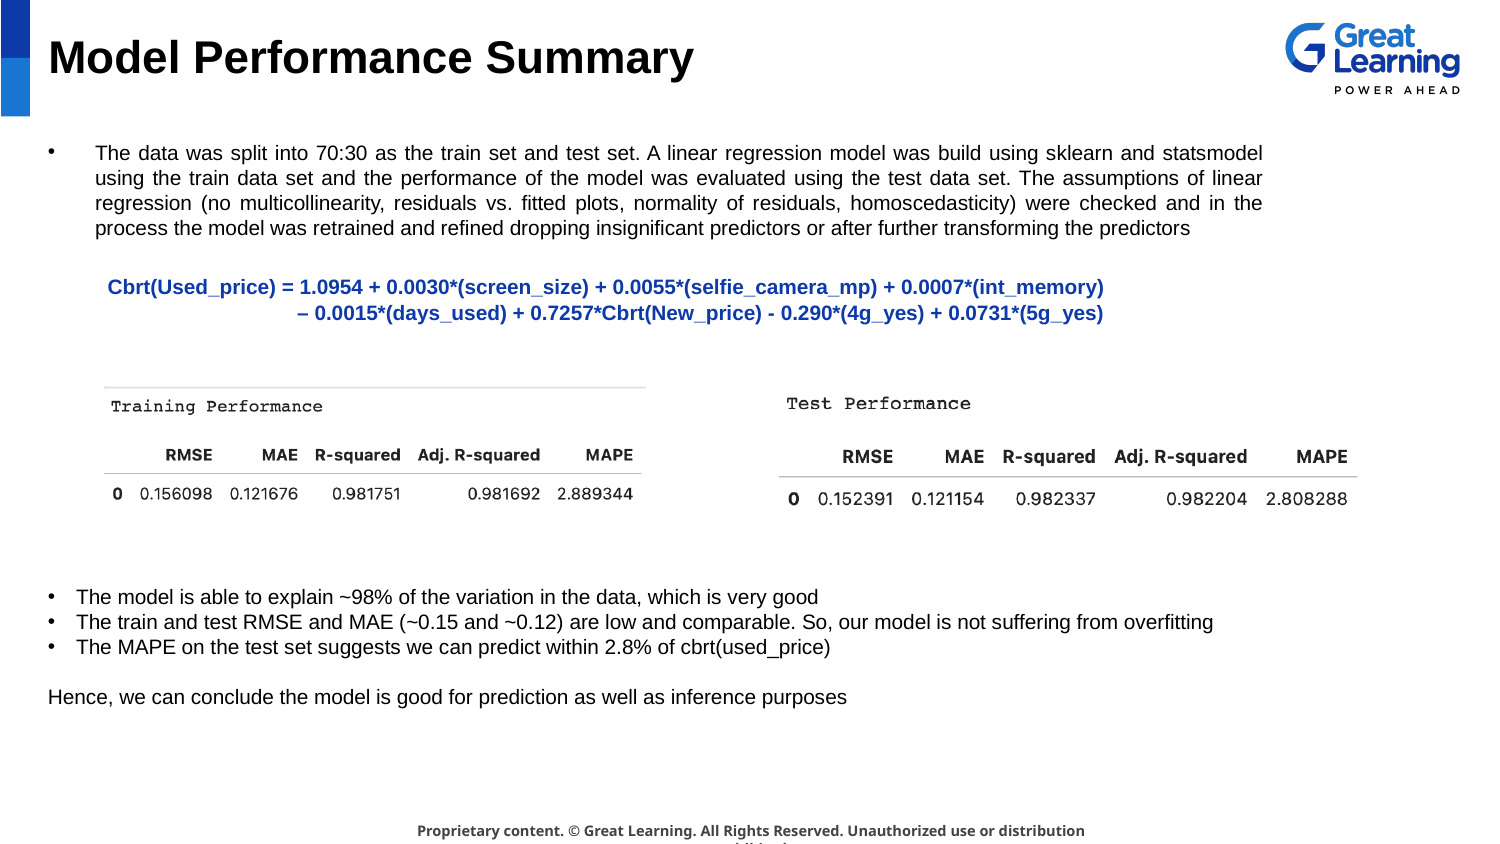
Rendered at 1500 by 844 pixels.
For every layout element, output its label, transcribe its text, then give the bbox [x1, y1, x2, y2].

picture [92, 386, 646, 522]
picture [1258, 11, 1487, 106]
picture [768, 391, 1363, 527]
title Model Performance Summary [33, 12, 1431, 107]
text_box The model is able to explain ~98% of the variation in the data, which is very good The train and test RMSE and MAE (~0.15 and ~0.12) are low and comparable. So, our model is not suffering from overfitting The MAPE on the test set suggests we can predict within 2.8% of cbrt(used_price) Hence, we can conclude the model is good for prediction as well as inference purposes [33, 576, 1278, 787]
text_box Cbrt(Used_price) = 1.0954 + 0.0030*(screen_size) + 0.0055*(selfie_camera_mp) + 0.0007*(int_memory) – 0.0015*(days_used) + 0.7257*Cbrt(New_price) - 0.290*(4g_yes) + 0.0731*(5g_yes) [92, 266, 1263, 357]
text_box The data was split into 70:30 as the train set and test set. A linear regression model was build using sklearn and statsmodel using the train data set and the performance of the model was evaluated using the test data set. The assumptions of linear regression (no multicollinearity, residuals vs. fitted plots, normality of residuals, homoscedasticity) were checked and in the process the model was retrained and refined dropping insignificant predictors or after further transforming the predictors [33, 131, 1278, 247]
